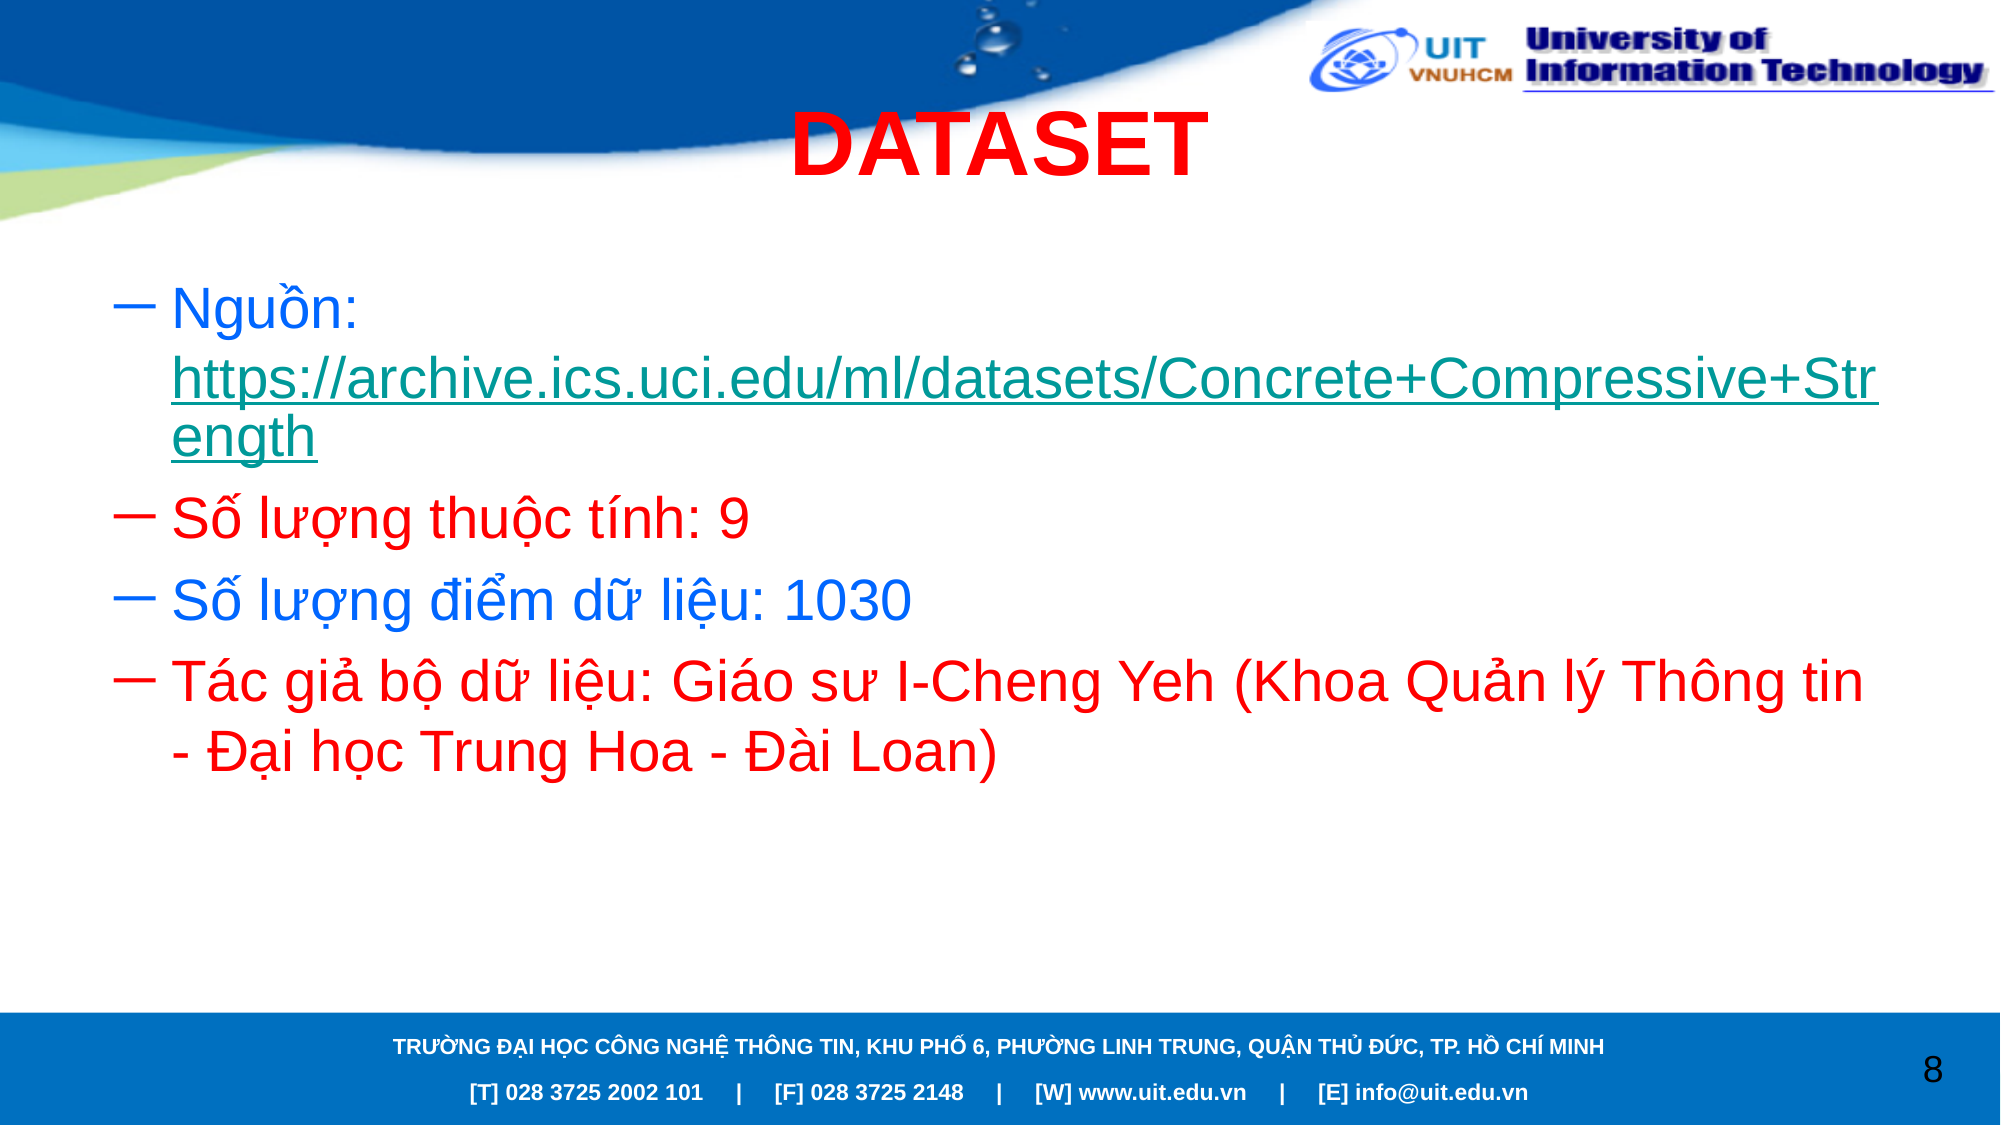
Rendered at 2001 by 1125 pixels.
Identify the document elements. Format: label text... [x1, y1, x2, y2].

list Nguồn: https://archive.ics.uci.edu/ml/datasets/Concrete+Compressive+Strength Số lượng thuộc tính: 9 Số lượng điểm dữ liệu: 1030 Tác giả bộ dữ liệu: Giáo sư I-Cheng Yeh (Khoa Quản lý Thông tin - Đại học Trung Hoa - Đài Loan) [99, 262, 1900, 1005]
picture [0, 0, 2001, 1125]
title DATASET [99, 45, 1900, 233]
